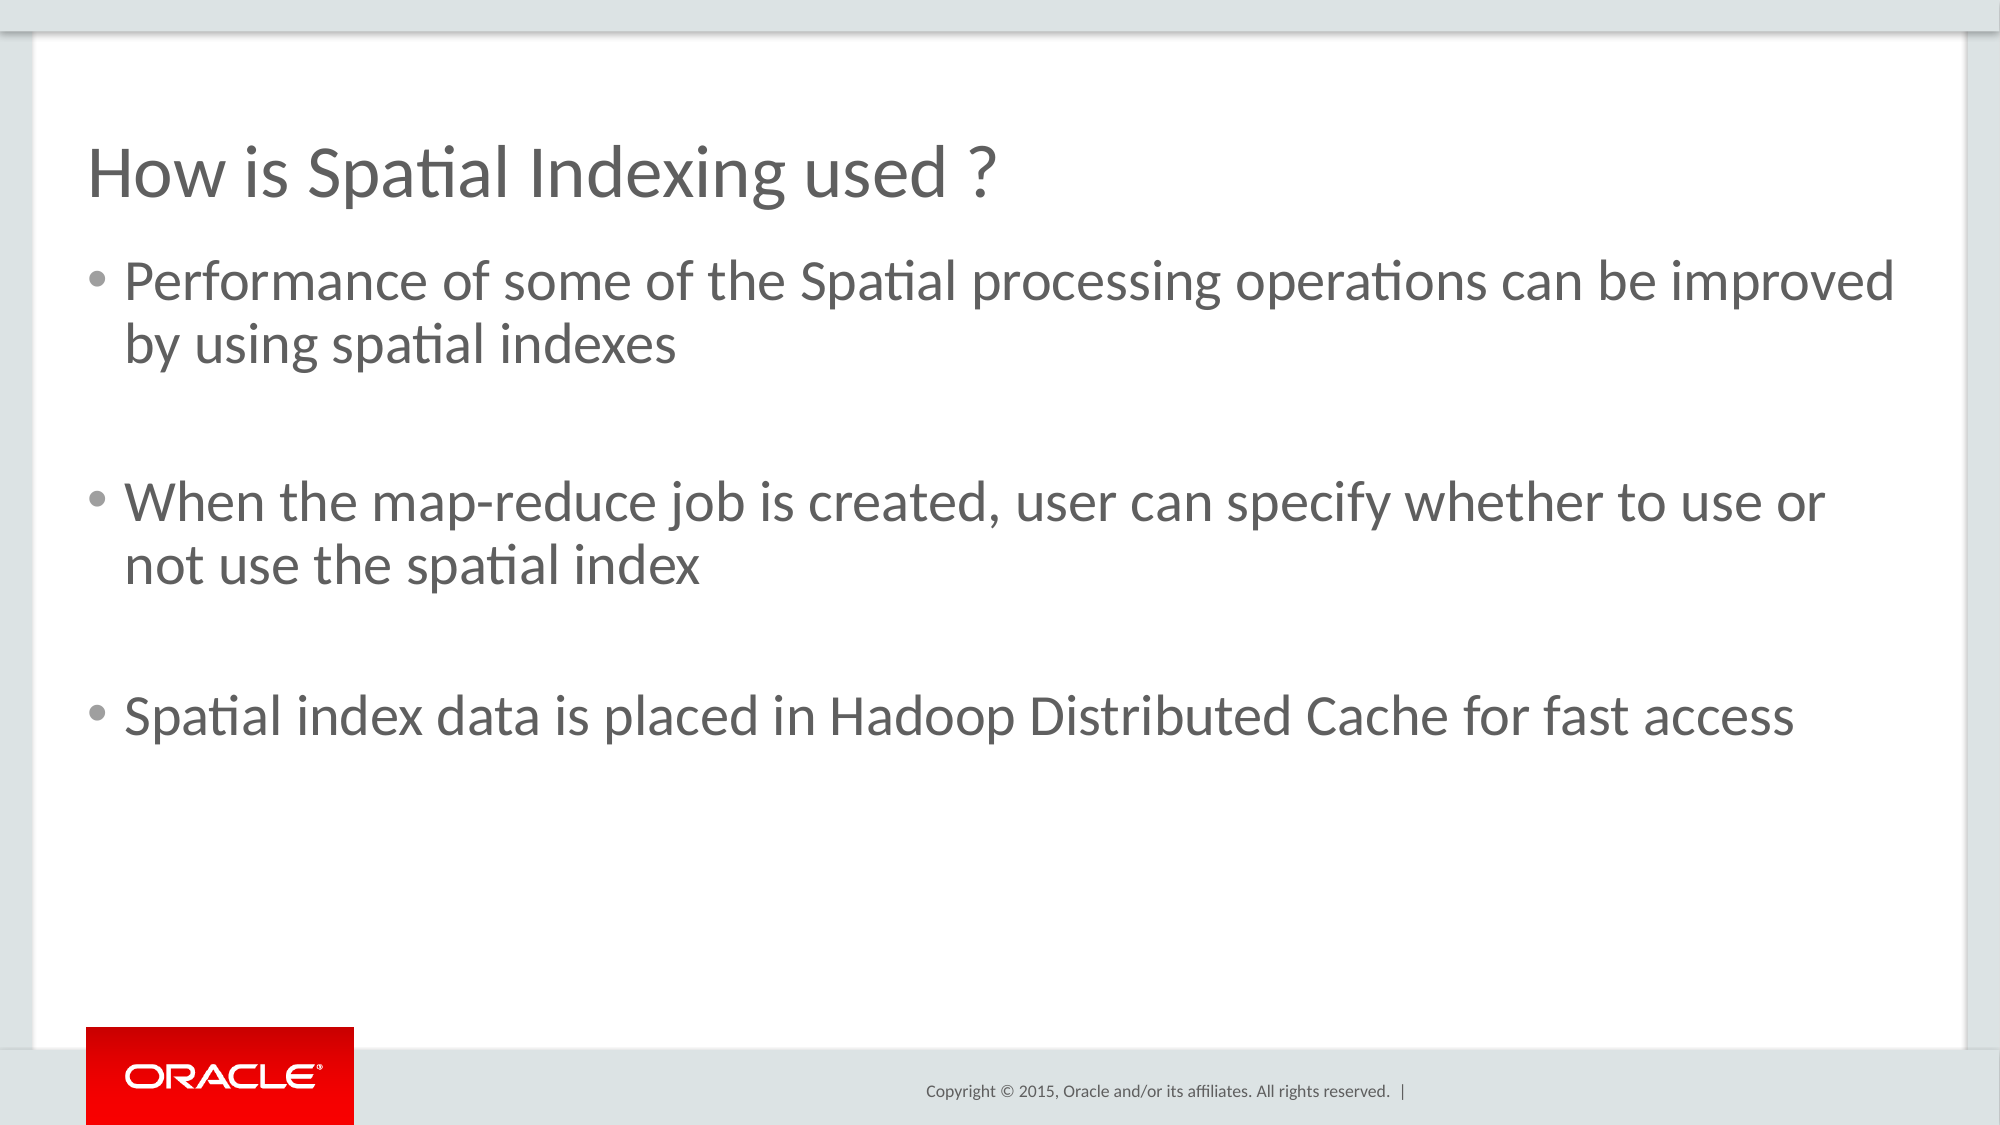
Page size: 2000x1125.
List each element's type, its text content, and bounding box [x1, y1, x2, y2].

title How is Spatial Indexing used ? [87, 66, 1913, 213]
picture [86, 1027, 354, 1125]
list Performance of some of the Spatial processing operations can be improved by using spatial indexes When the map-reduce job is created, user can specify whether to use or not use the spatial index Spatial index data is placed in Hadoop Distributed Cache for fast access [87, 249, 1913, 975]
